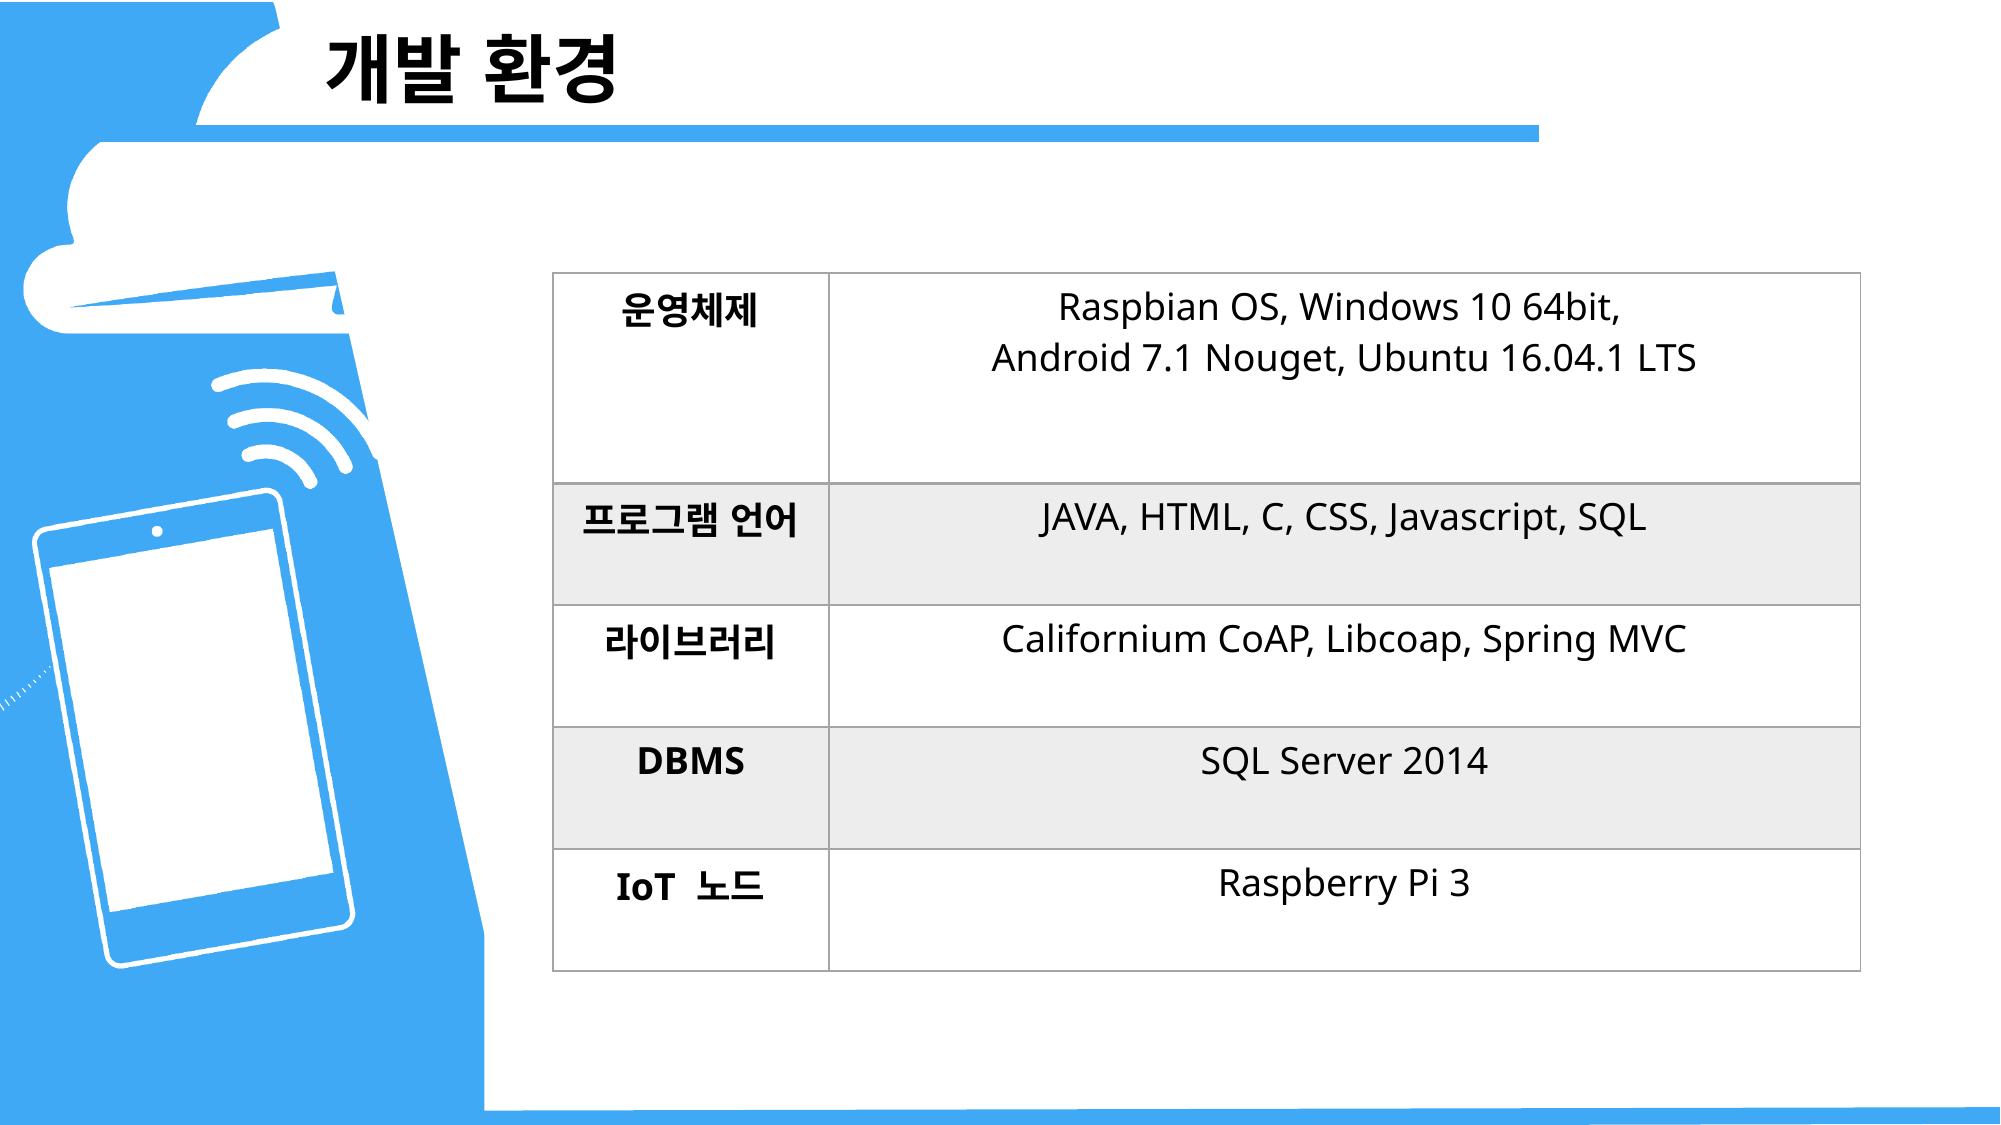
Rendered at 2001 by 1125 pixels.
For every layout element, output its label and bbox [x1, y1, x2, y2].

text_box [0, 0, 2000, 1125]
